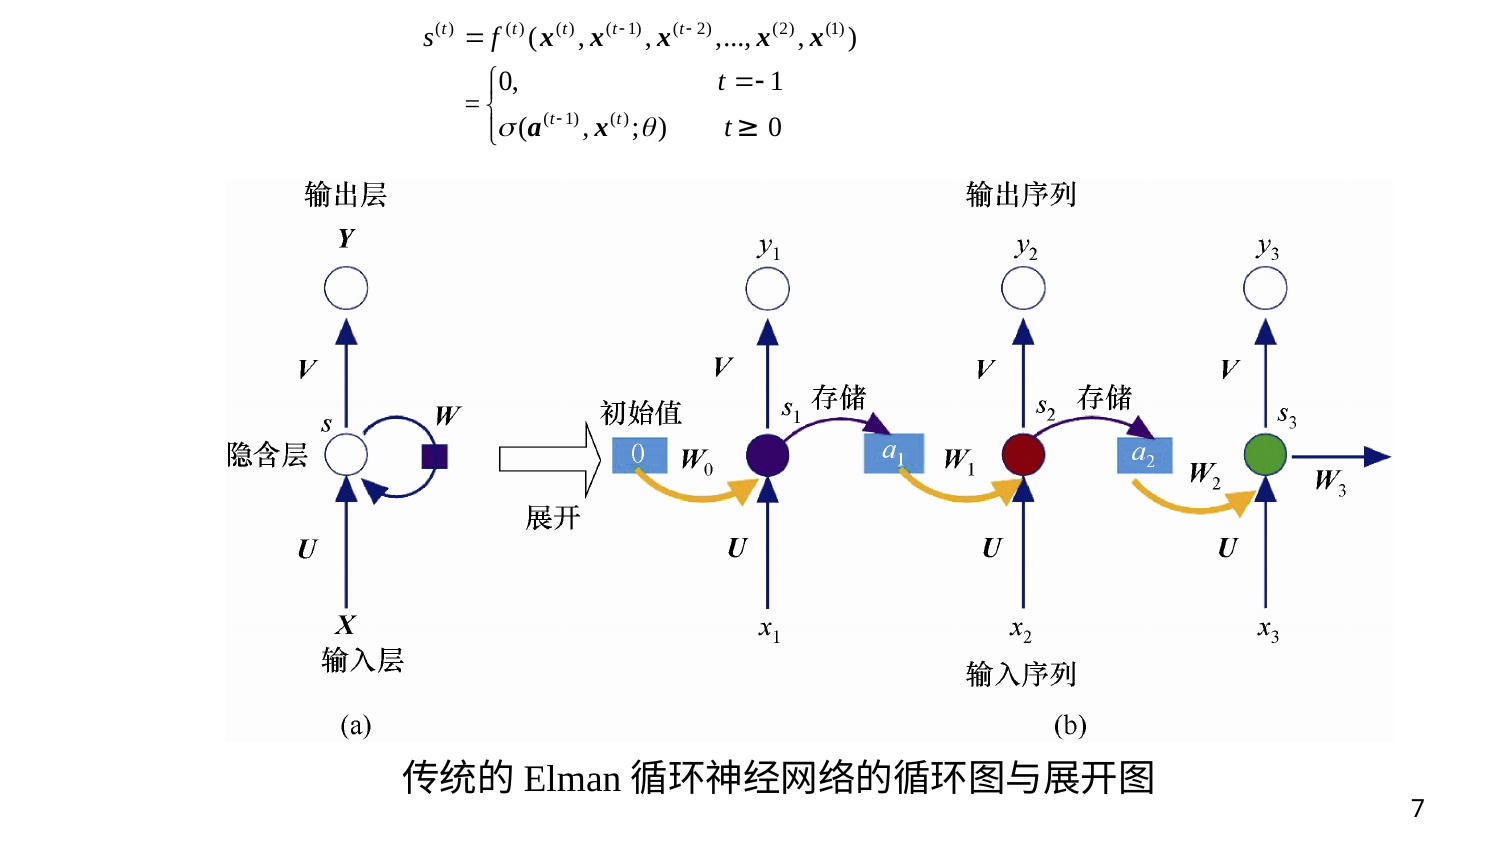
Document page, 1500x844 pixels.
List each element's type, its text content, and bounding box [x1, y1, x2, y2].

slide_number 7 [1299, 789, 1425, 835]
text_box 传统的Elman循环神经网络的循环图与展开图 [277, 786, 1289, 807]
picture [225, 180, 1393, 743]
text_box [417, 13, 864, 152]
